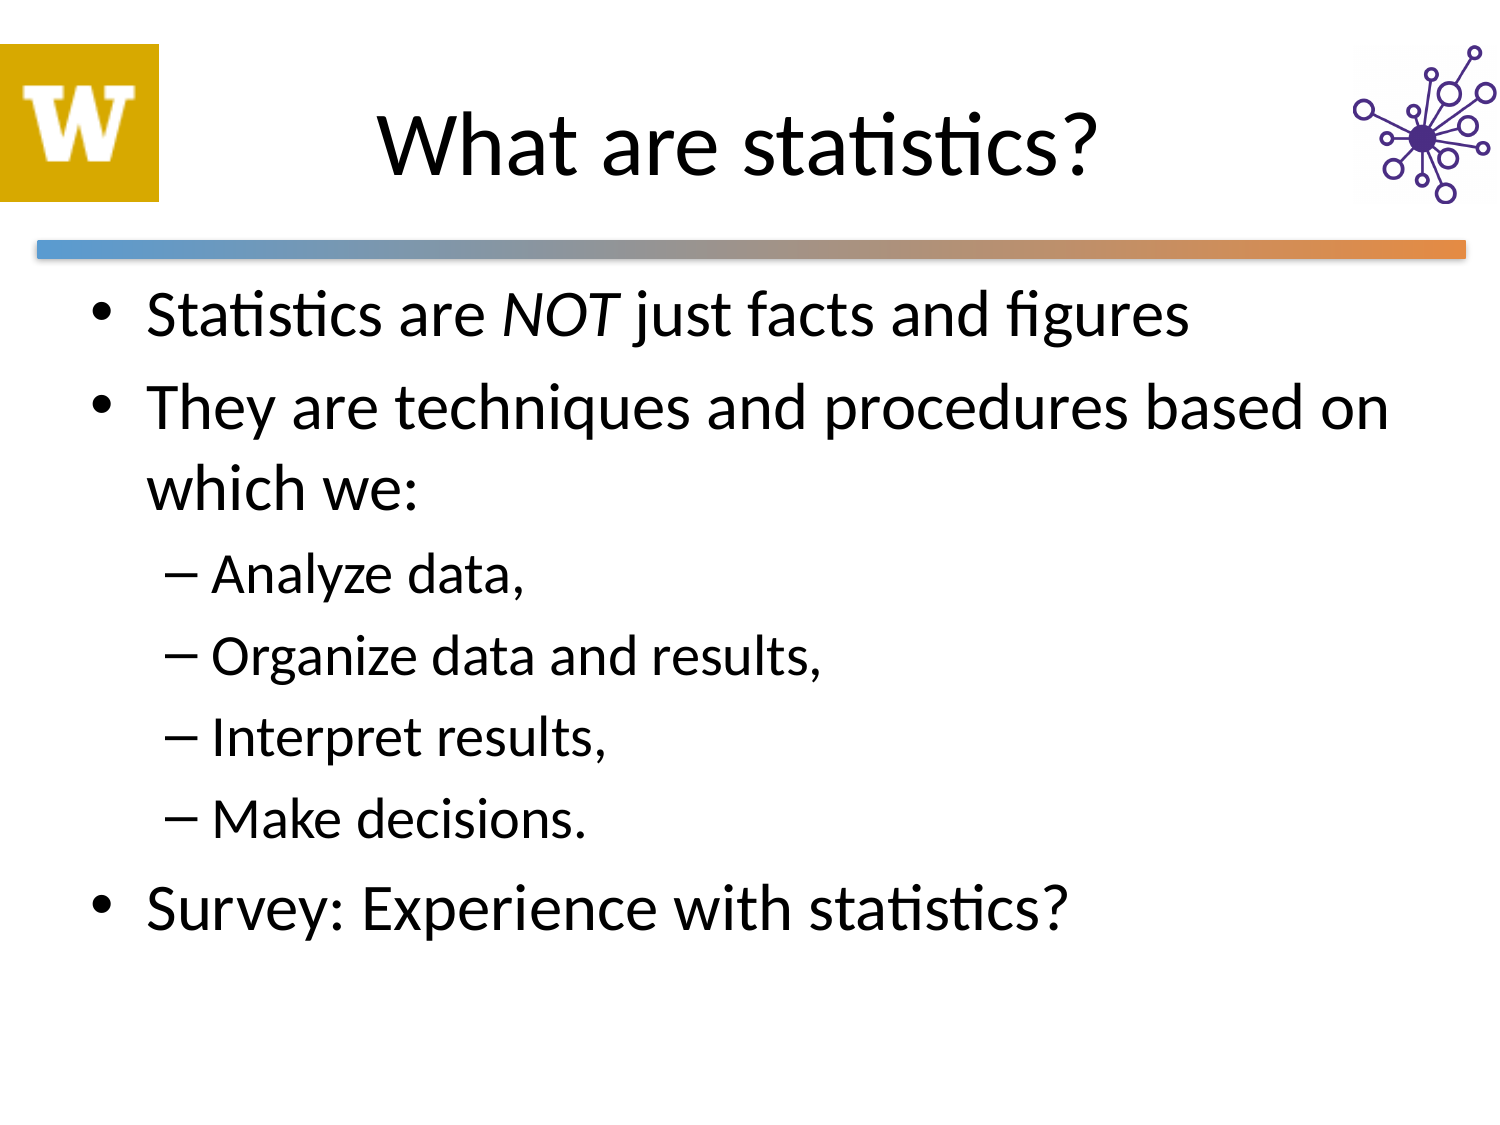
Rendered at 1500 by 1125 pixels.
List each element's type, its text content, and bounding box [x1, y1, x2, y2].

title What are statistics? [75, 45, 1425, 233]
picture [1425, 45, 1497, 204]
picture [0, 44, 159, 202]
list Statistics are NOT just facts and figures They are techniques and procedures based on which we: Analyze data, Organize data and results, Interpret results, Make decisions. Survey: Experience with statistics? [75, 262, 1425, 1093]
